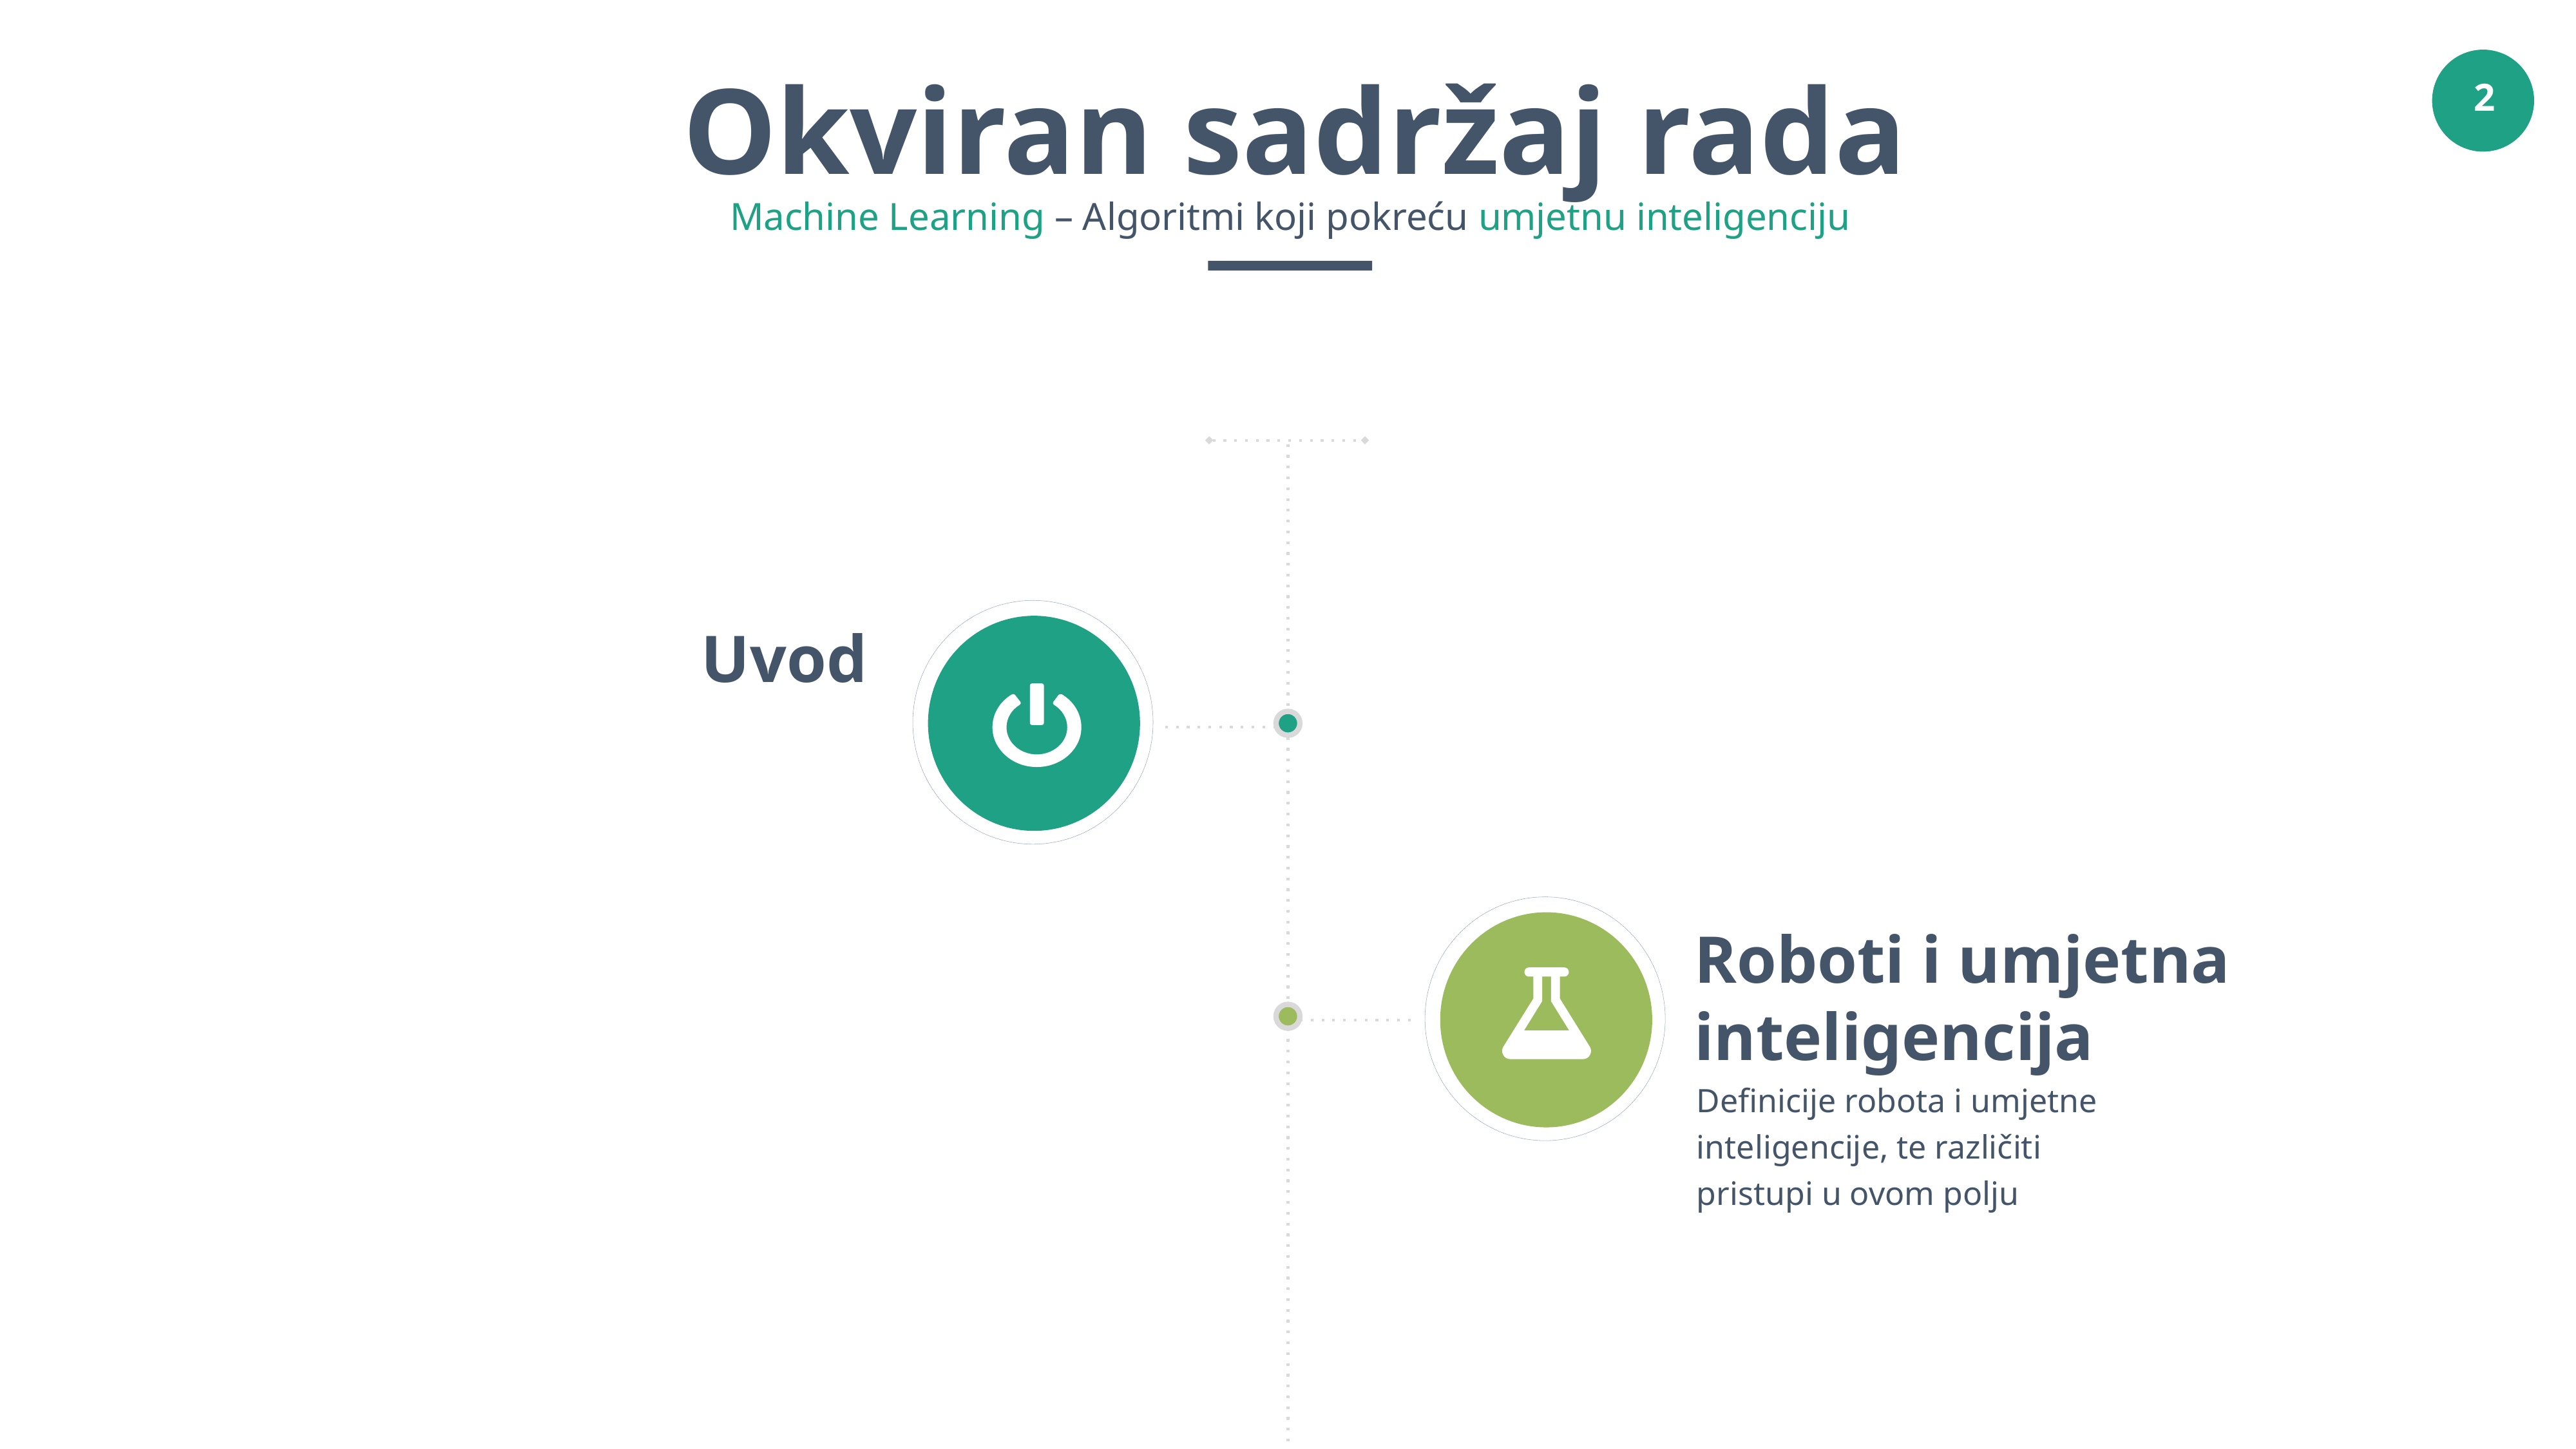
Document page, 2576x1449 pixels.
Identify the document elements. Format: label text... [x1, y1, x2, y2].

text_box [1275, 1003, 1301, 1029]
text_box Roboti i umjetna inteligencija [1675, 909, 2322, 1083]
text_box Definicije robota i umjetne inteligencije, te različiti pristupi u ovom polju [1677, 1063, 2139, 1222]
text_box [1275, 710, 1301, 736]
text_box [1425, 896, 1666, 1141]
text_box Uvod [682, 608, 904, 705]
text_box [571, 51, 2019, 271]
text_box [912, 600, 1153, 844]
